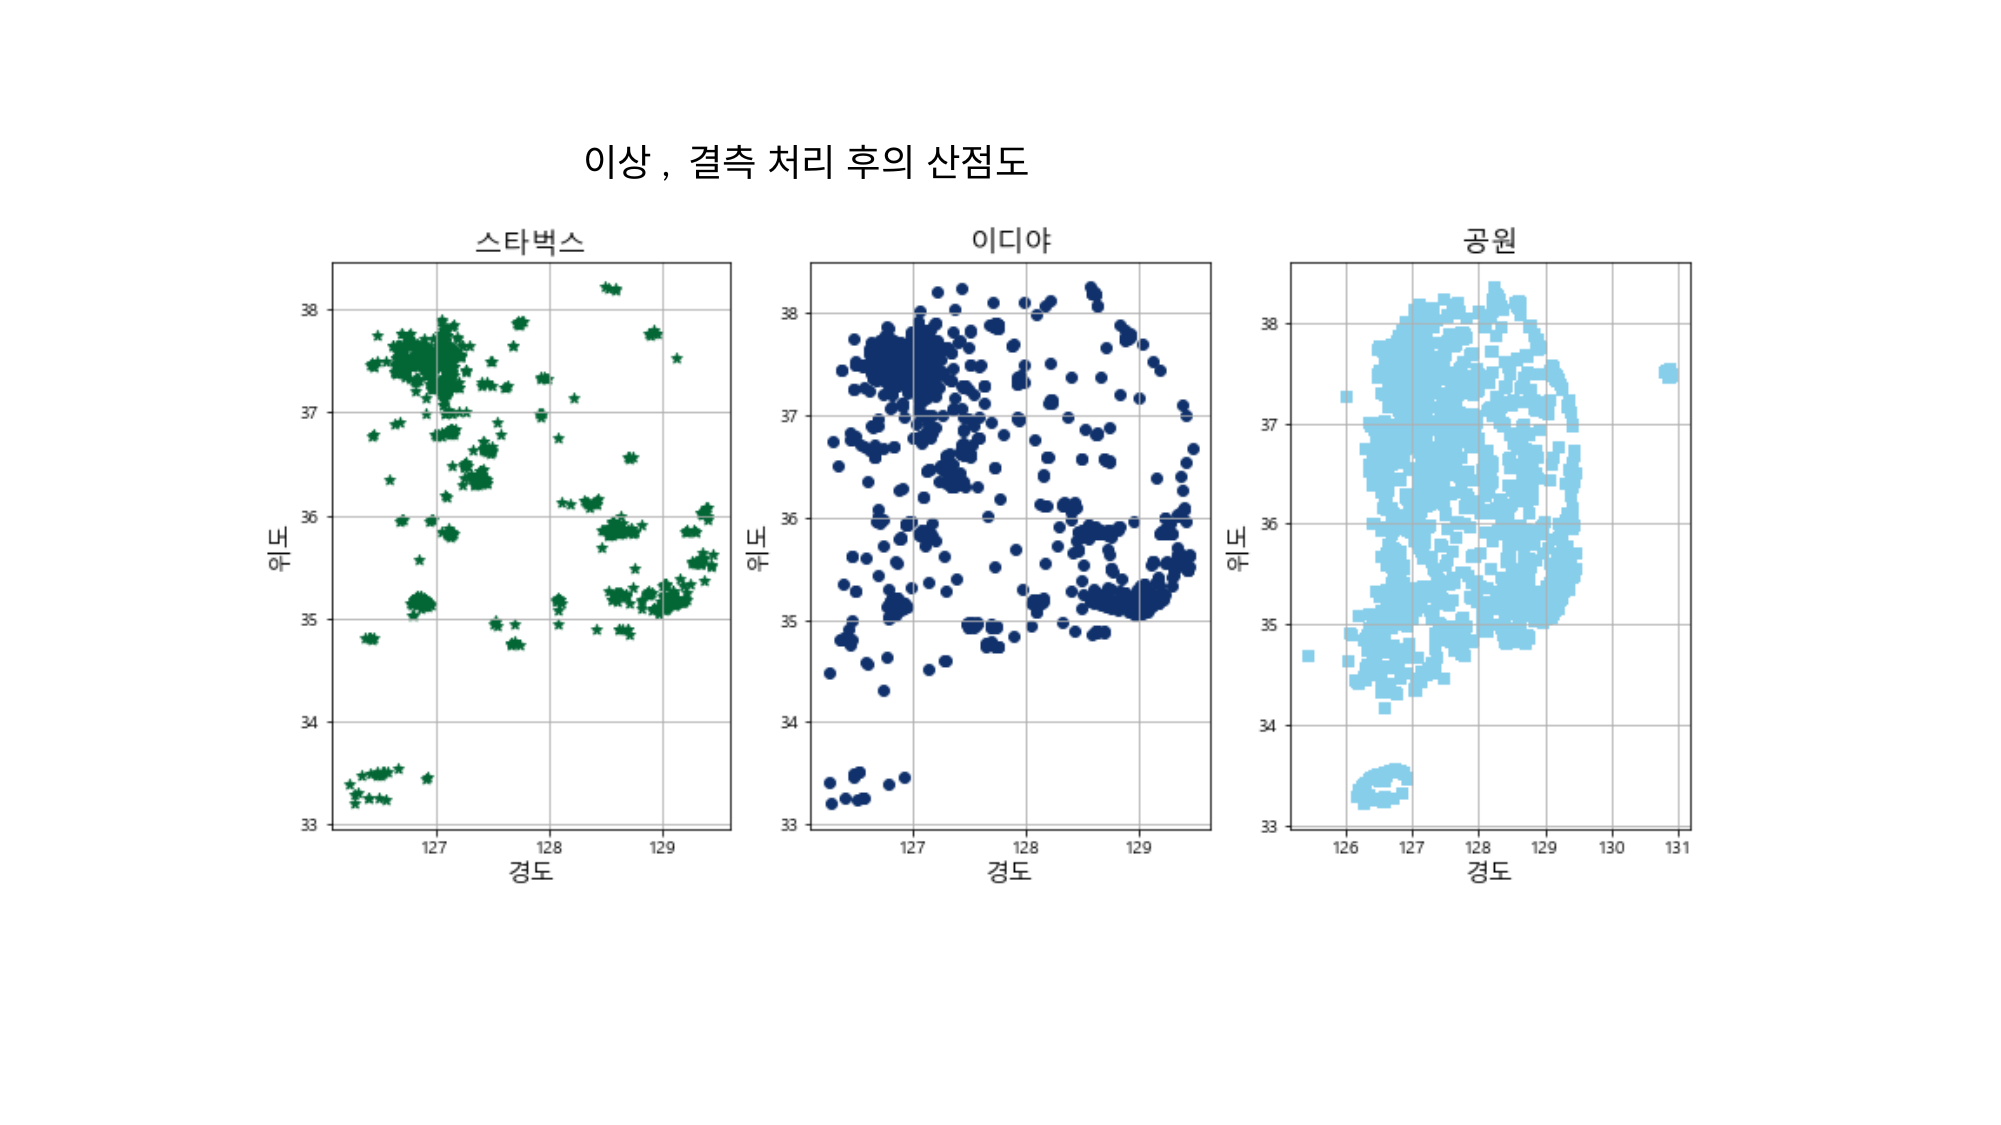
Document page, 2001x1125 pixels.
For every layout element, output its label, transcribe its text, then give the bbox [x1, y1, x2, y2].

picture [232, 211, 1767, 913]
text_box 이상, 결측 처리 후의 산점도 [568, 132, 1569, 192]
